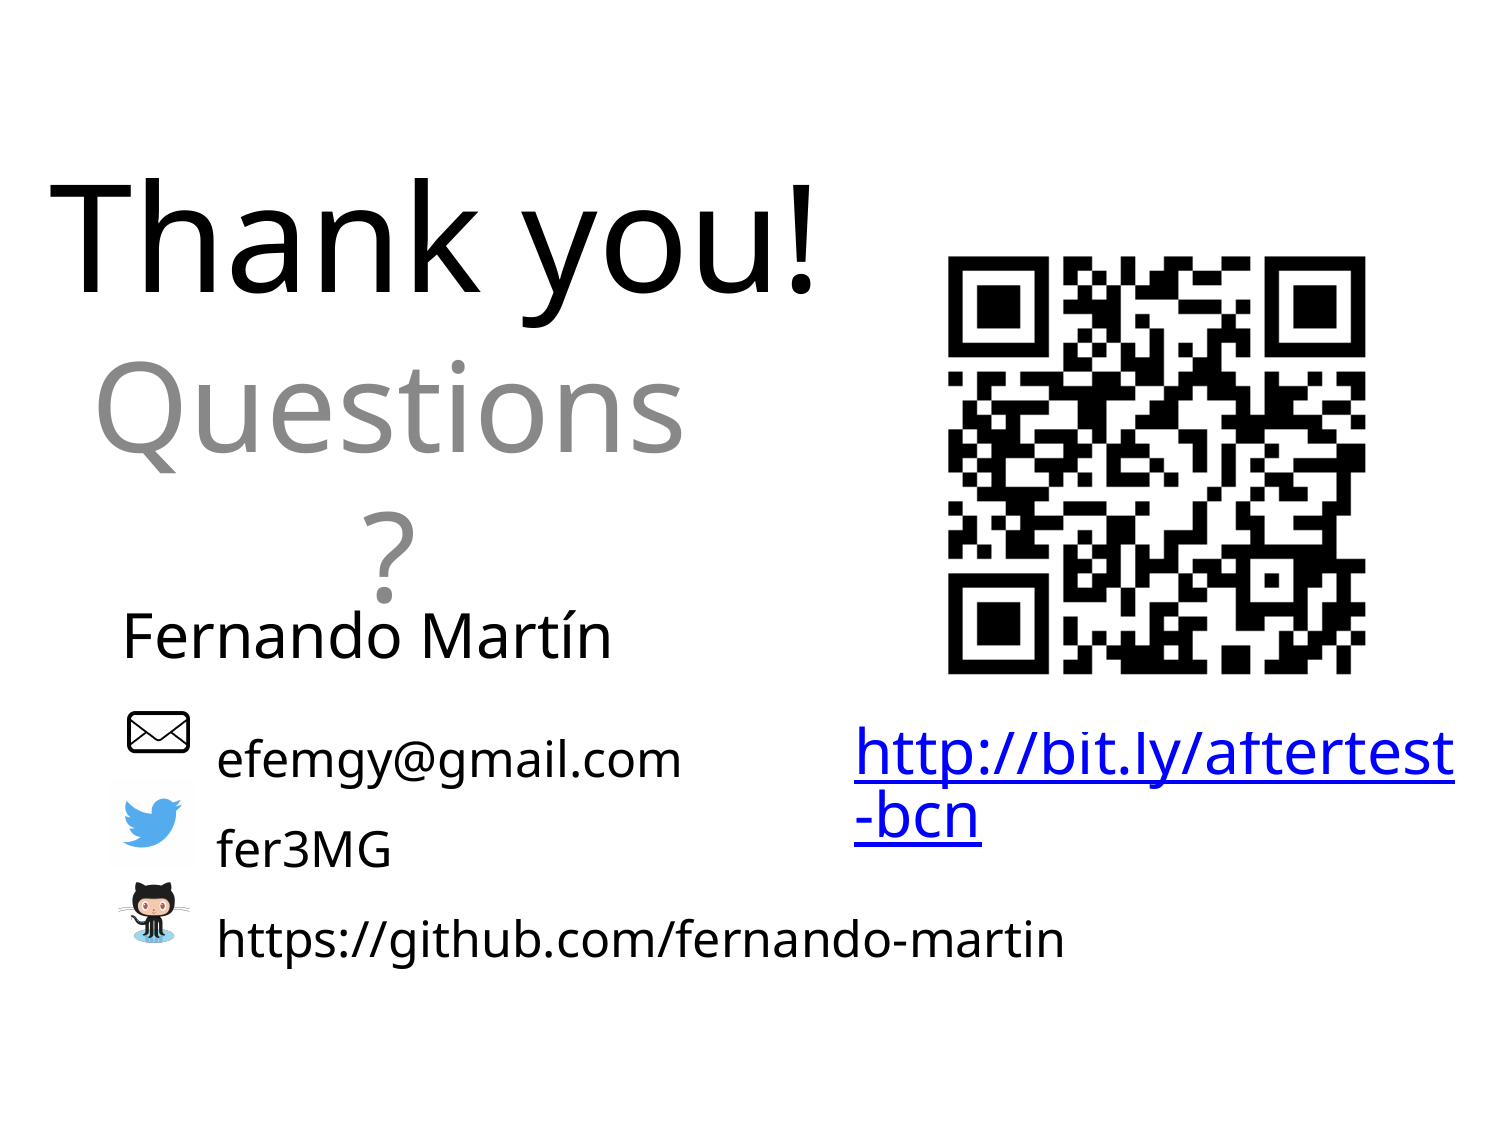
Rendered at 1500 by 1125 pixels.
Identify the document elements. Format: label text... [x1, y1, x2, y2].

text_box http://bit.ly/aftertest-bcn [1436, 697, 1485, 822]
subtitle Questions? [67, 312, 713, 519]
title Thank you! [18, 111, 854, 353]
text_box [106, 581, 1432, 970]
picture [890, 199, 1423, 732]
